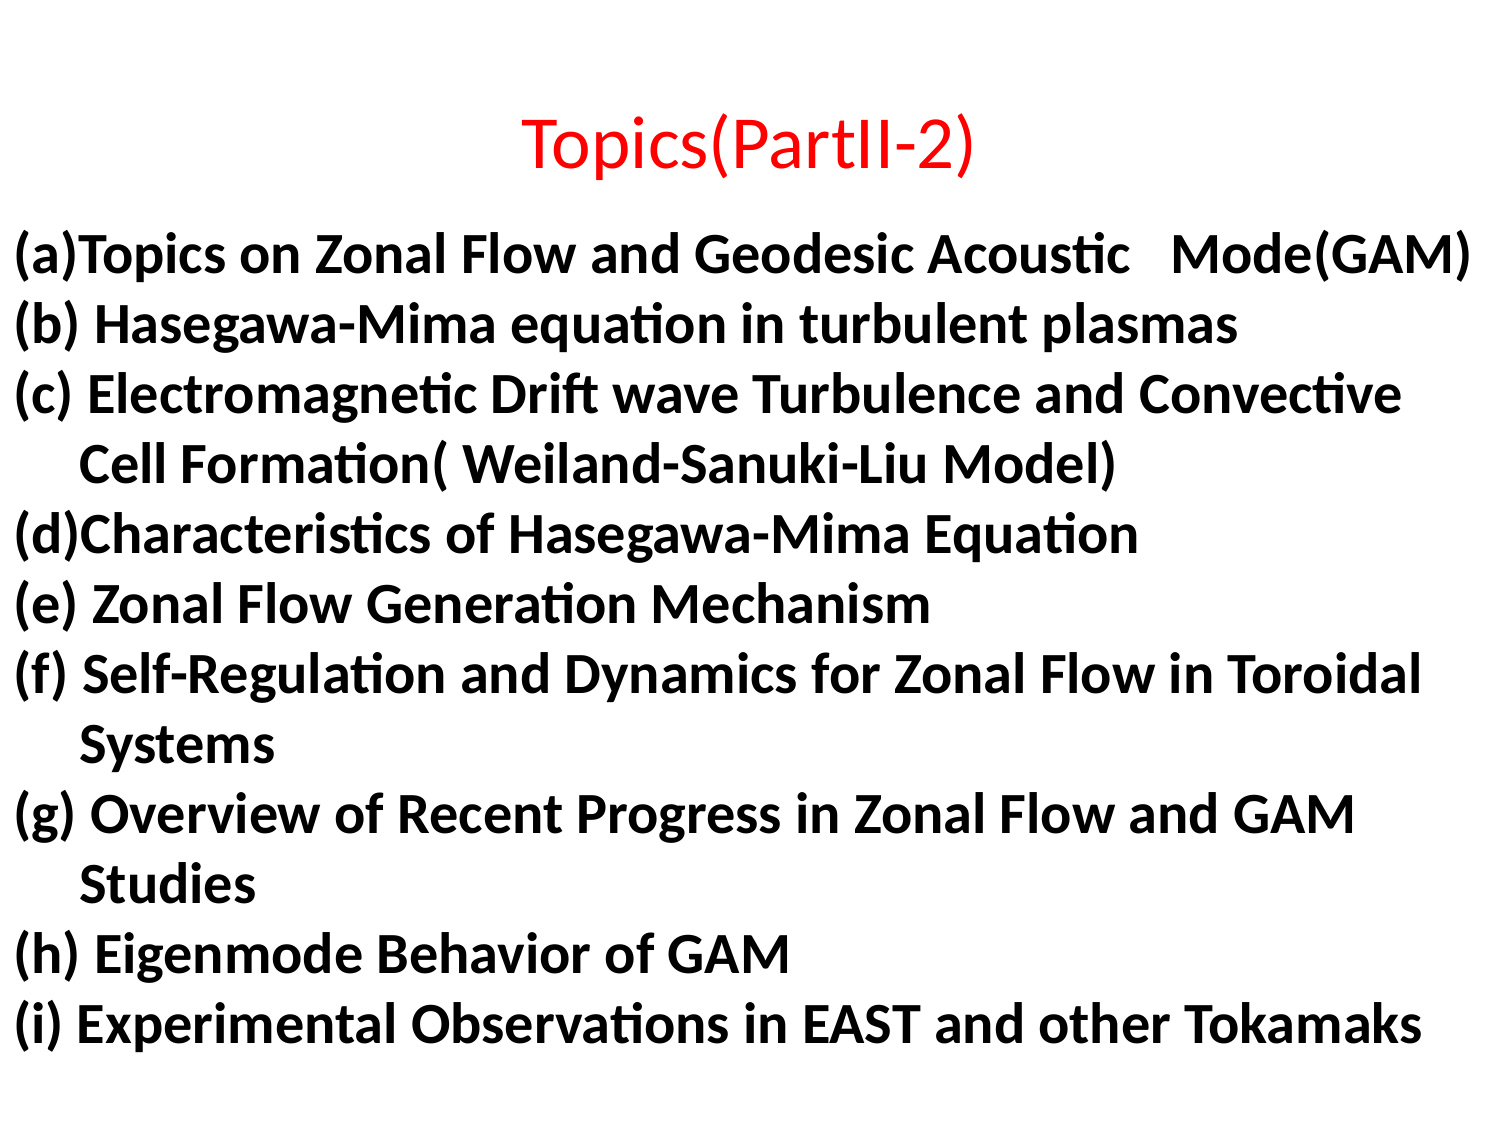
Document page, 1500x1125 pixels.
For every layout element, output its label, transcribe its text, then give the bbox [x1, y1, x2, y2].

title Topics(PartII-2) [75, 45, 1425, 208]
text_box (a)Topics on Zonal Flow and Geodesic Acoustic Mode(GAM) (b) Hasegawa-Mima equation in turbulent plasmas (c) Electromagnetic Drift wave Turbulence and Convective Cell Formation( Weiland-Sanuki-Liu Model) (d)Characteristics of Hasegawa-Mima Equation (e) Zonal Flow Generation Mechanism (f) Self-Regulation and Dynamics for Zonal Flow in Toroidal Systems (g) Overview of Recent Progress in Zonal Flow and GAM Studies (h) Eigenmode Behavior of GAM (i) Experimental Observations in EAST and other Tokamaks [0, 208, 1499, 1063]
